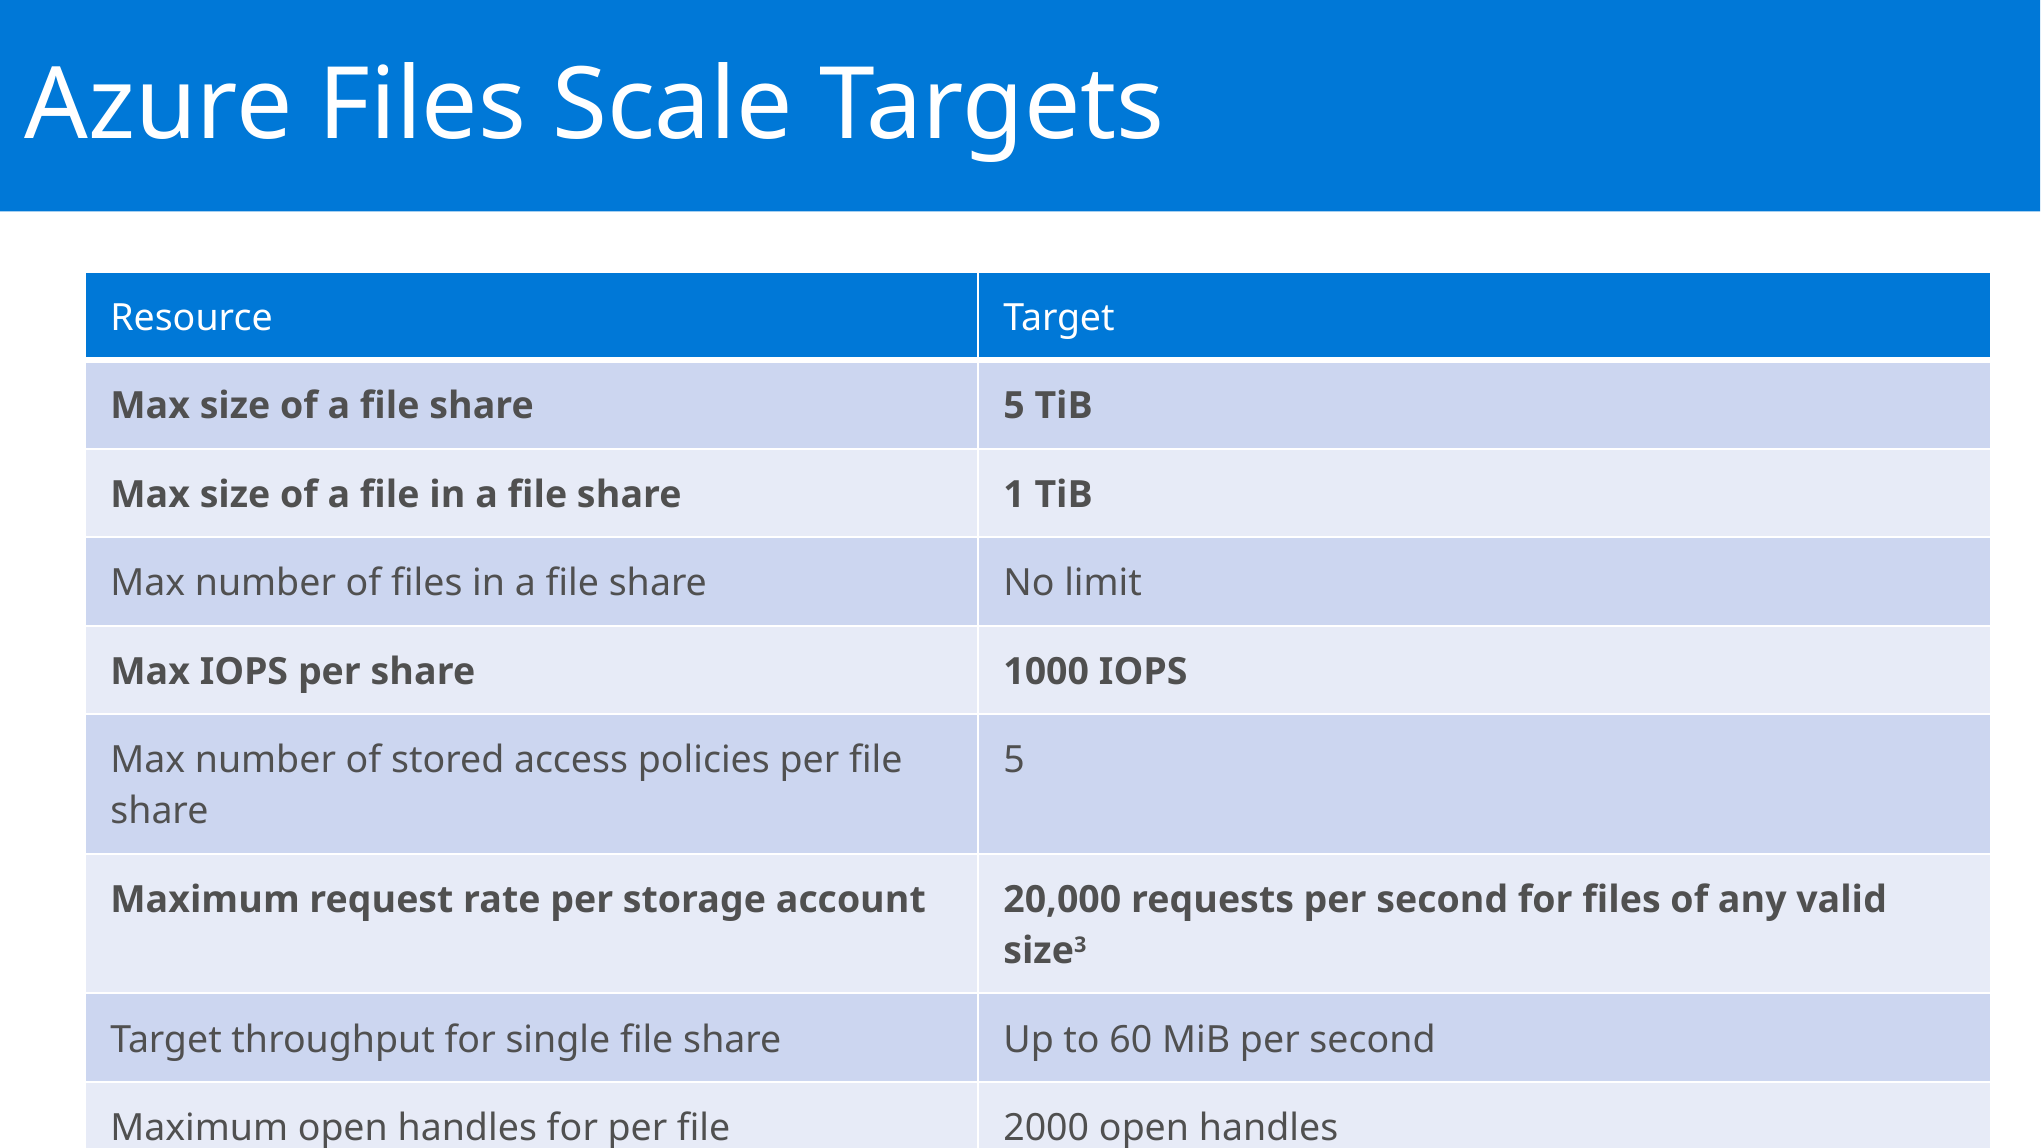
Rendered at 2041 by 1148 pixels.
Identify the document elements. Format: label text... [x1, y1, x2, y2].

table_cell 2000 open handles [979, 1083, 1990, 1148]
table_cell 20,000 requests per second for files of any valid size3 [979, 855, 1990, 992]
table_cell Max size of a file share [86, 363, 977, 448]
table_cell 1 TiB [979, 450, 1990, 536]
table_cell 5 [979, 715, 1990, 853]
table_cell Up to 60 MiB per second [979, 994, 1990, 1081]
table_cell 5 TiB [979, 363, 1990, 448]
table_cell Target throughput for single file share [86, 994, 977, 1081]
table_cell Maximum open handles for per file [86, 1083, 977, 1148]
table_header Resource [86, 273, 977, 357]
table_cell Maximum request rate per storage account [86, 855, 977, 992]
table_cell Max number of files in a file share [86, 538, 977, 625]
table_cell Max number of stored access policies per file share [86, 715, 977, 853]
text_box Azure Files Scale Targets [0, 0, 2041, 212]
table_cell No limit [979, 538, 1990, 625]
table_header Target [979, 273, 1990, 357]
table_cell Max size of a file in a file share [86, 450, 977, 536]
table_cell 1000 IOPS [979, 627, 1990, 713]
table_cell Max IOPS per share [86, 627, 977, 713]
